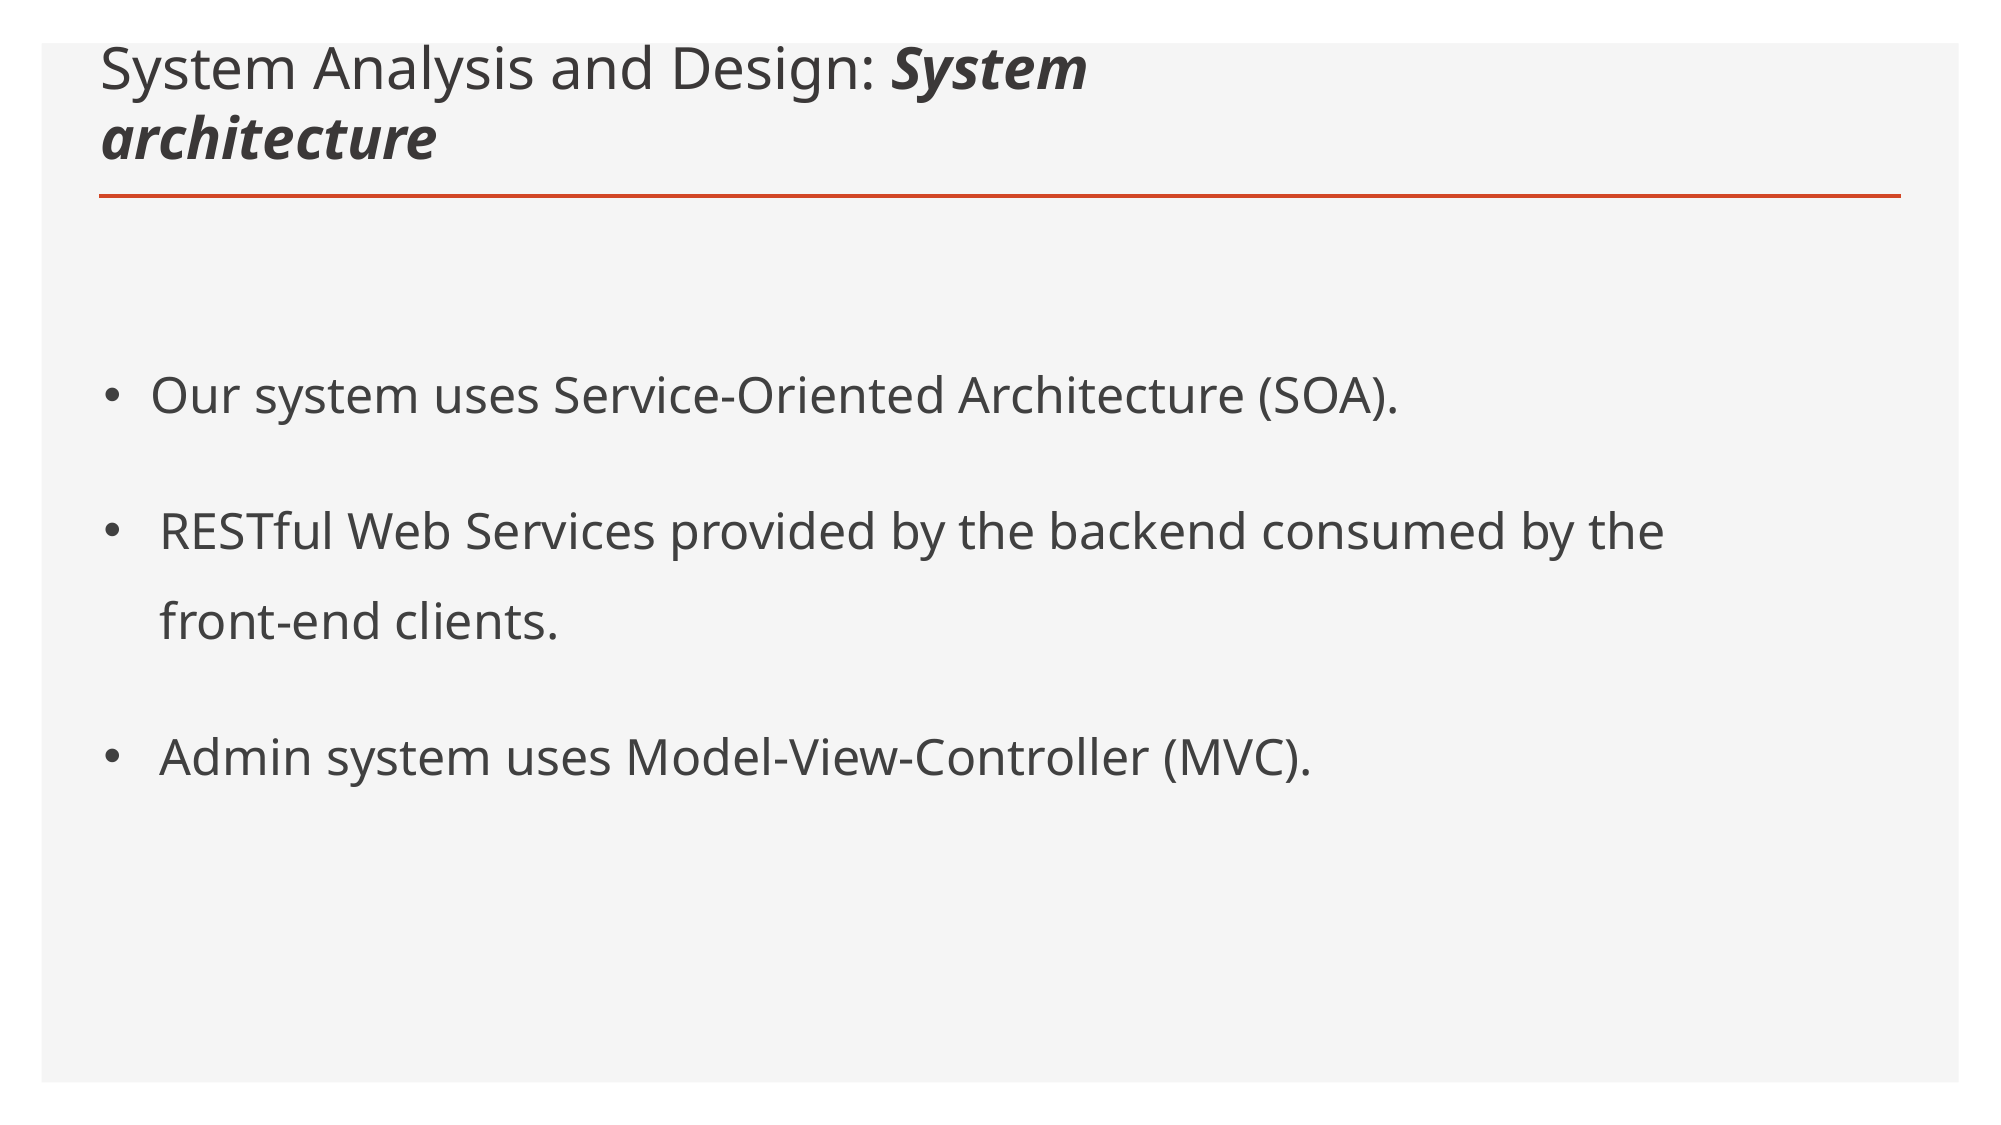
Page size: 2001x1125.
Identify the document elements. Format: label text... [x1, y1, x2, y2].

title System Analysis and Design: System architecture [85, 73, 1293, 179]
list Our system uses Service-Oriented Architecture (SOA). RESTful Web Services provided by the backend consumed by the front-end clients. Admin system uses Model-View-Controller (MVC). [88, 235, 1796, 888]
